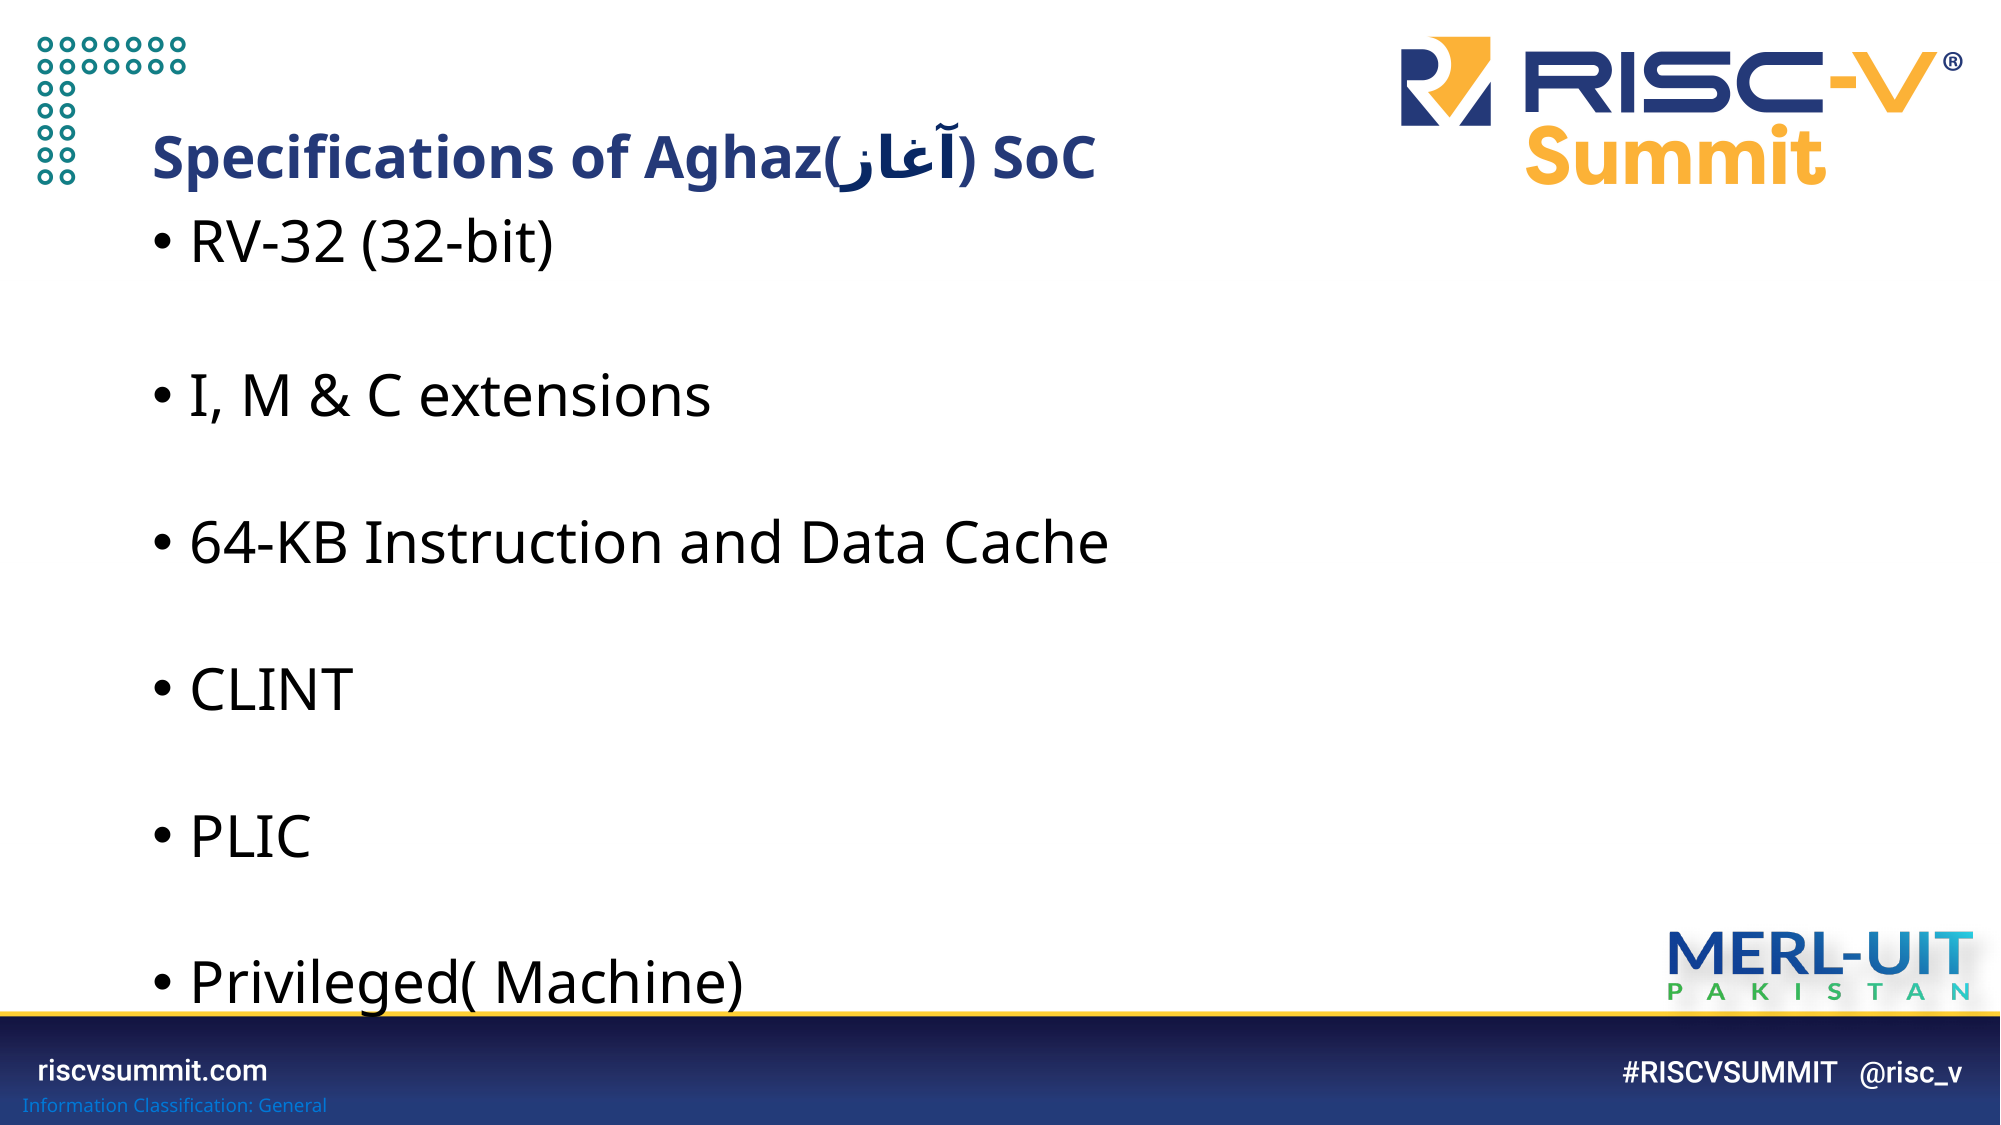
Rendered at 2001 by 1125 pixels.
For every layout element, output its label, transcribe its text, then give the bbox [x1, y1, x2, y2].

title Specifications of Aghaz(آغاز) SoC [137, 111, 1863, 208]
picture [0, 0, 2000, 1125]
list RV-32 (32-bit) I, M & C extensions 64-KB Instruction and Data Cache CLINT PLIC Privileged( Machine) [137, 205, 1279, 977]
